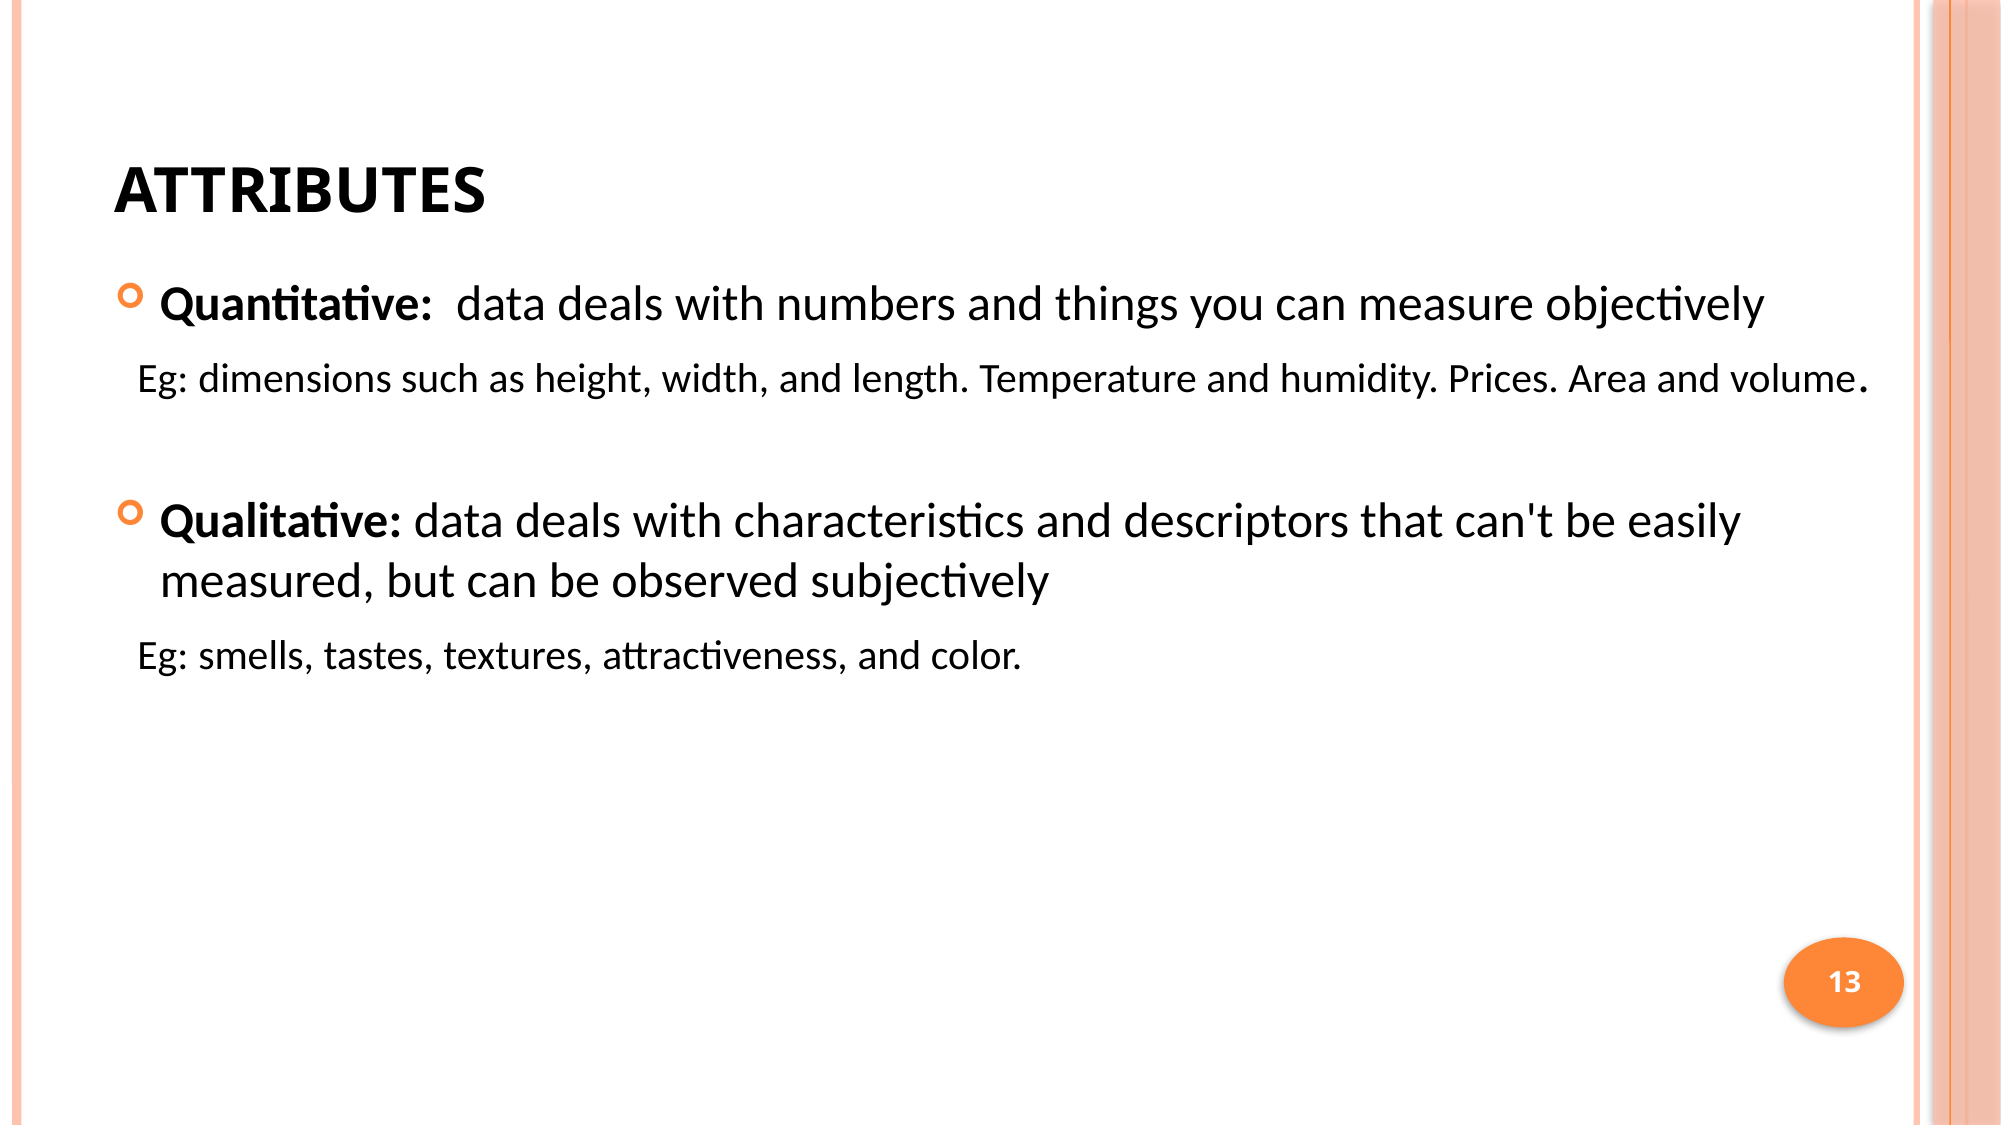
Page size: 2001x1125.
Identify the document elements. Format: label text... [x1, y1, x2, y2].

title Attributes [99, 45, 1734, 233]
slide_number 13 [1777, 940, 1912, 1027]
list Quantitative: data deals with numbers and things you can measure objectively Eg: dimensions such as height, width, and length. Temperature and humidity. Prices. Area and volume. Qualitative: data deals with characteristics and descriptors that can't be easily measured, but can be observed subjectively Eg: smells, tastes, textures, attractiveness, and color. [99, 262, 1912, 1062]
